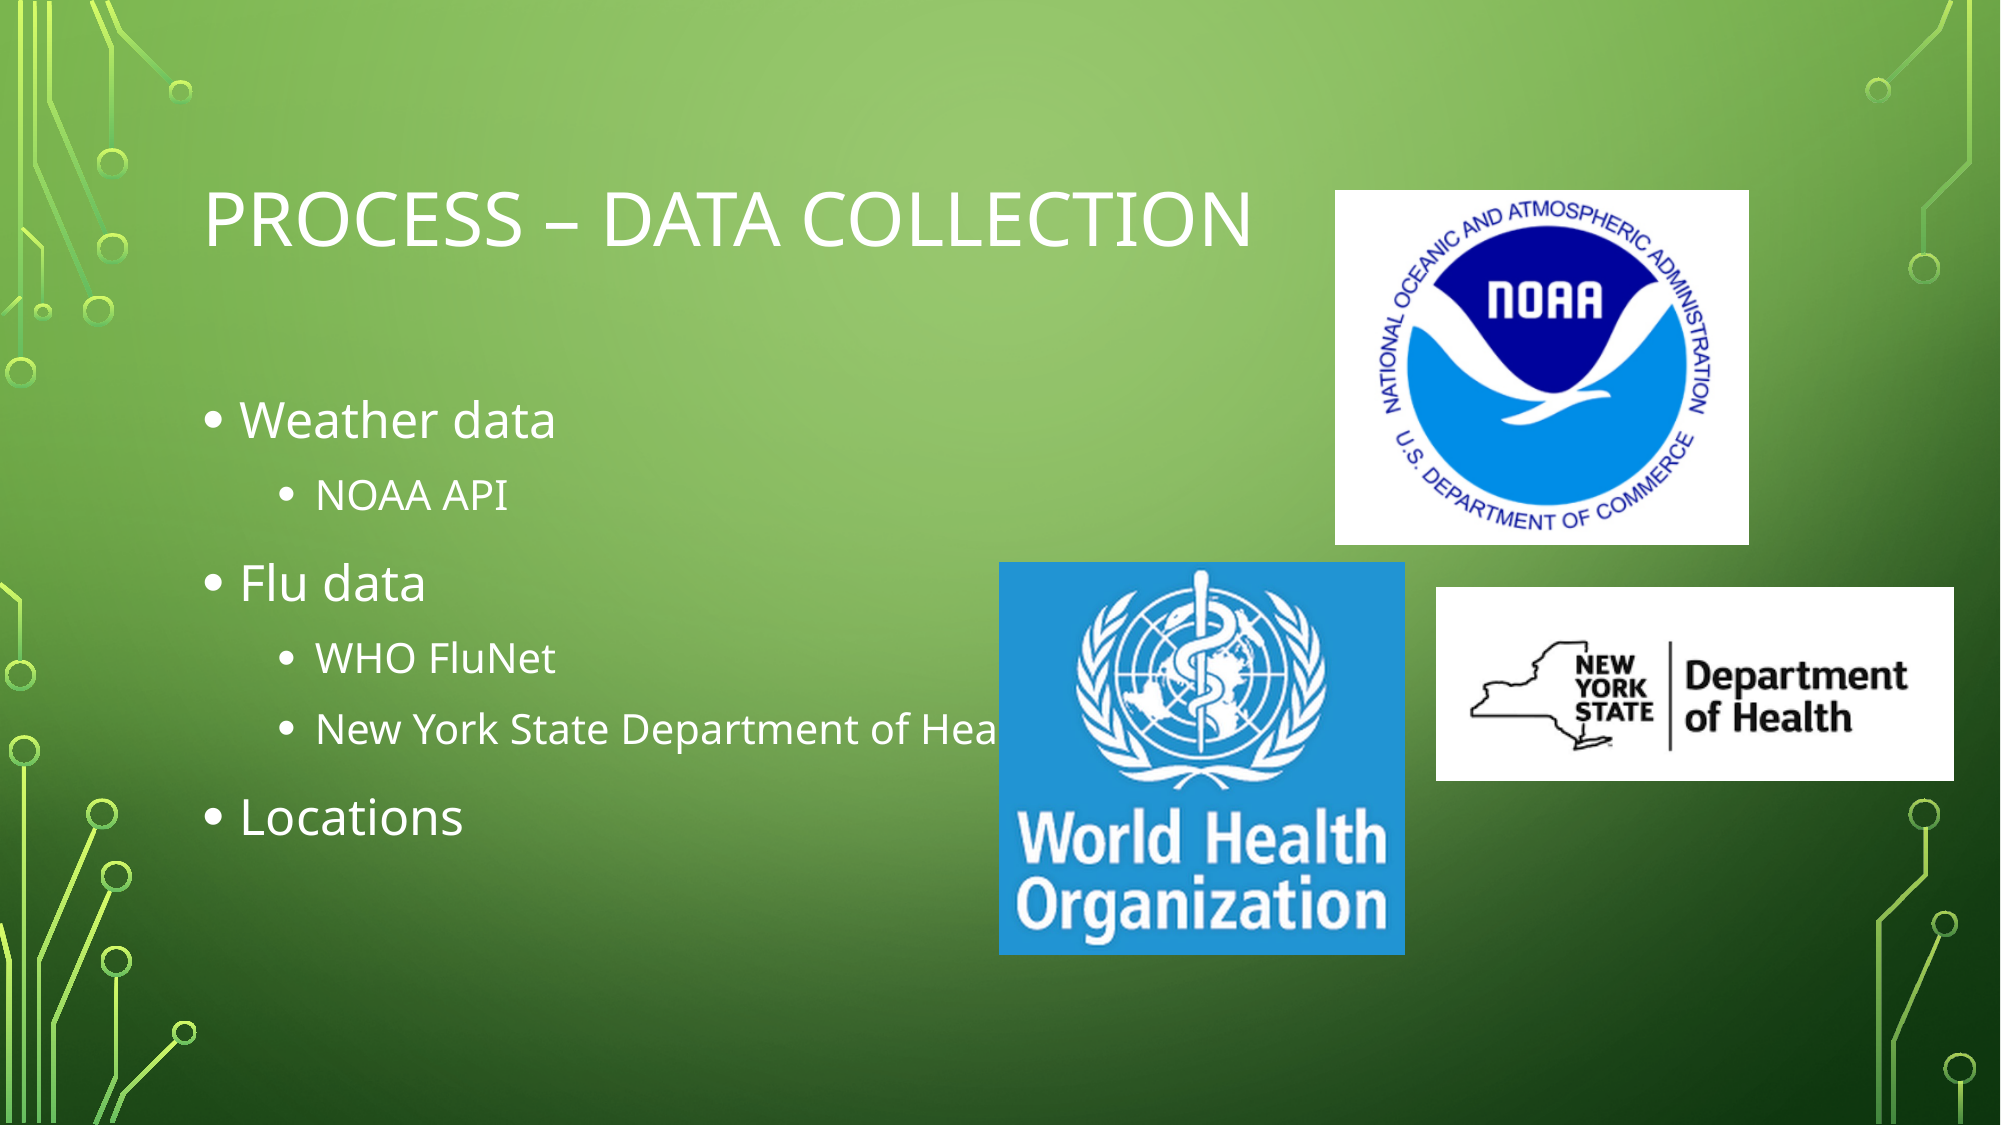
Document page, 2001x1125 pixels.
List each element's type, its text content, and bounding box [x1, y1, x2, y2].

list Weather data NOAA API Flu data WHO FluNet New York State Department of Health Locations [187, 369, 1813, 950]
title Process – data collection [187, 101, 1813, 344]
picture [999, 562, 1405, 956]
picture [1335, 190, 1749, 545]
picture [1436, 586, 1955, 782]
